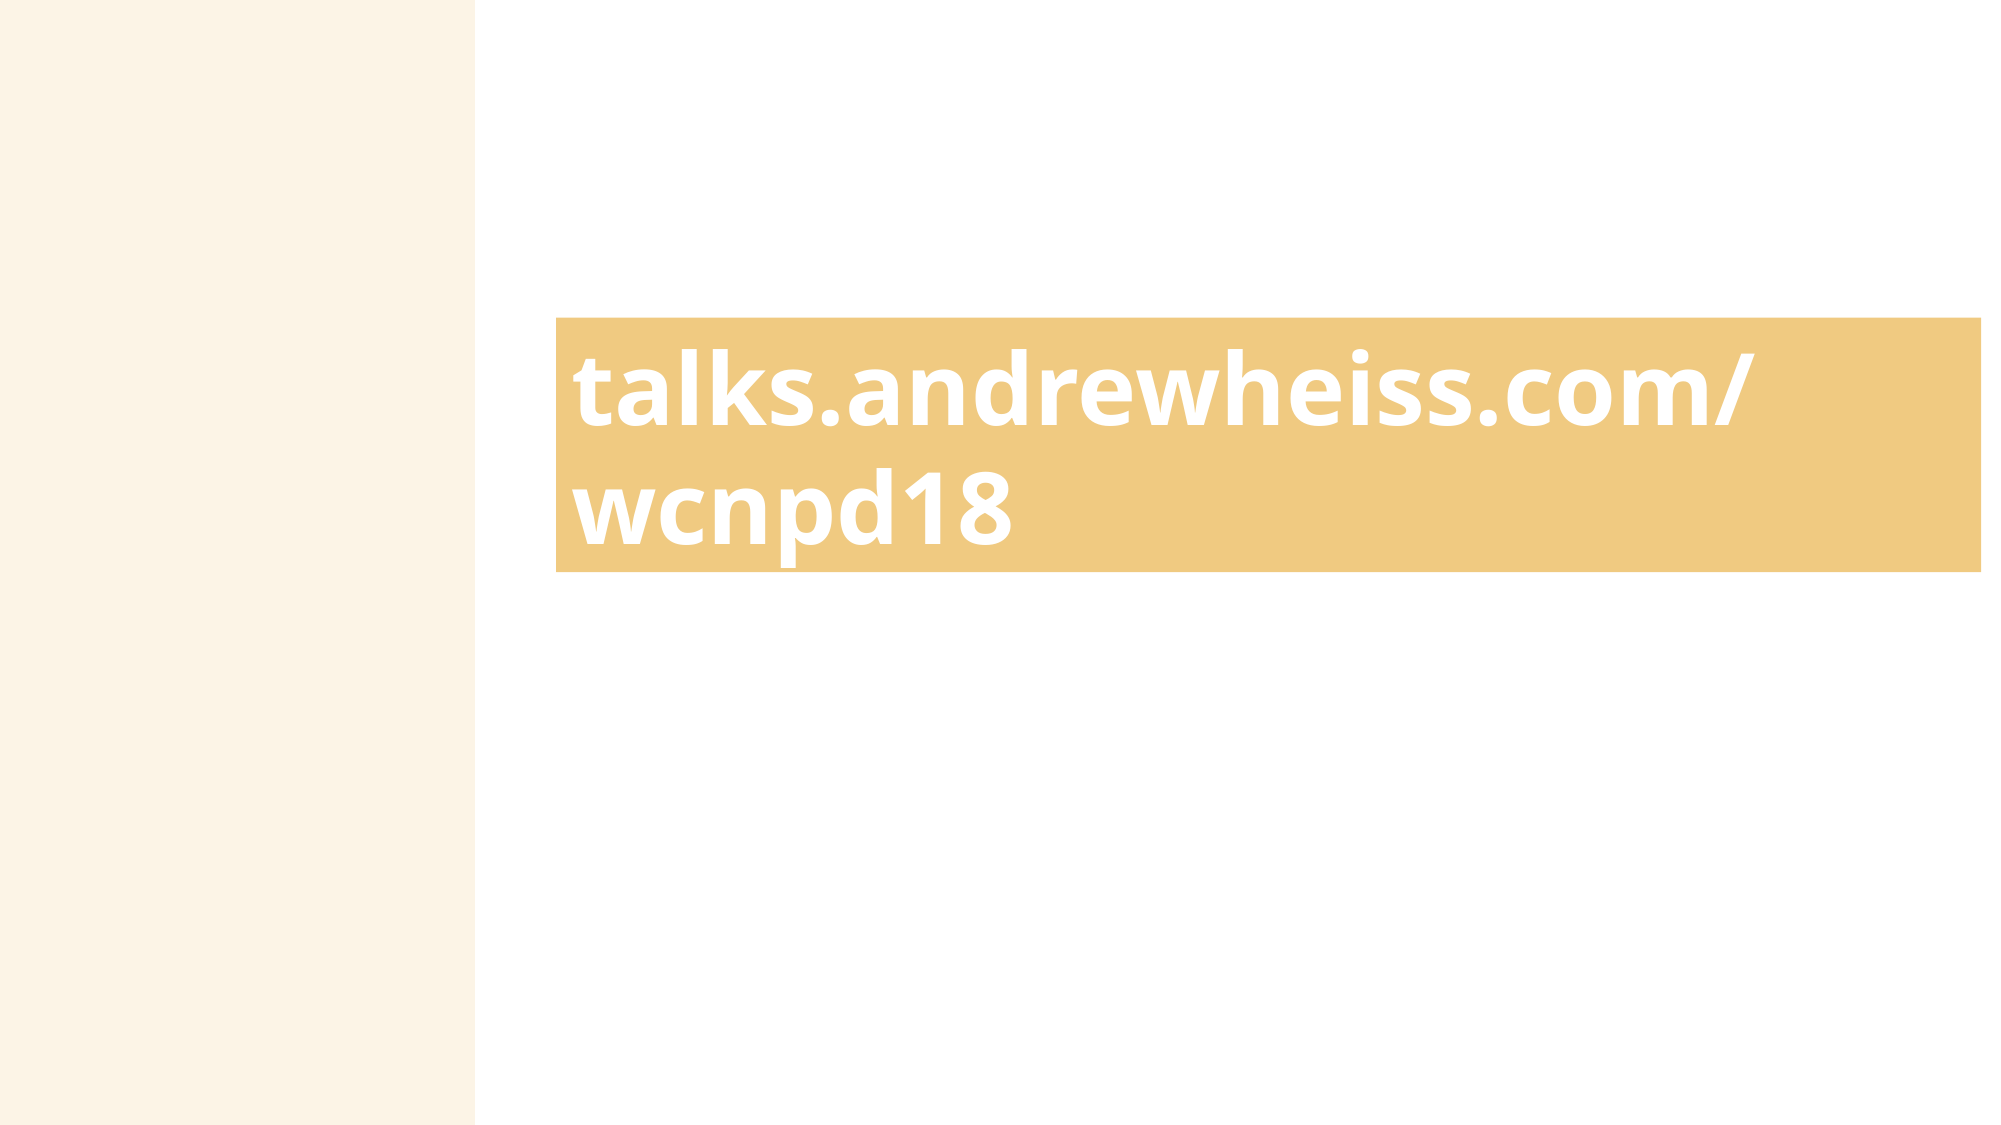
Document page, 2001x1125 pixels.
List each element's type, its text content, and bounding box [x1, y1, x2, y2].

text_box talks.andrewheiss.com/wcnpd18 [556, 317, 1982, 573]
text_box [0, 0, 476, 1125]
